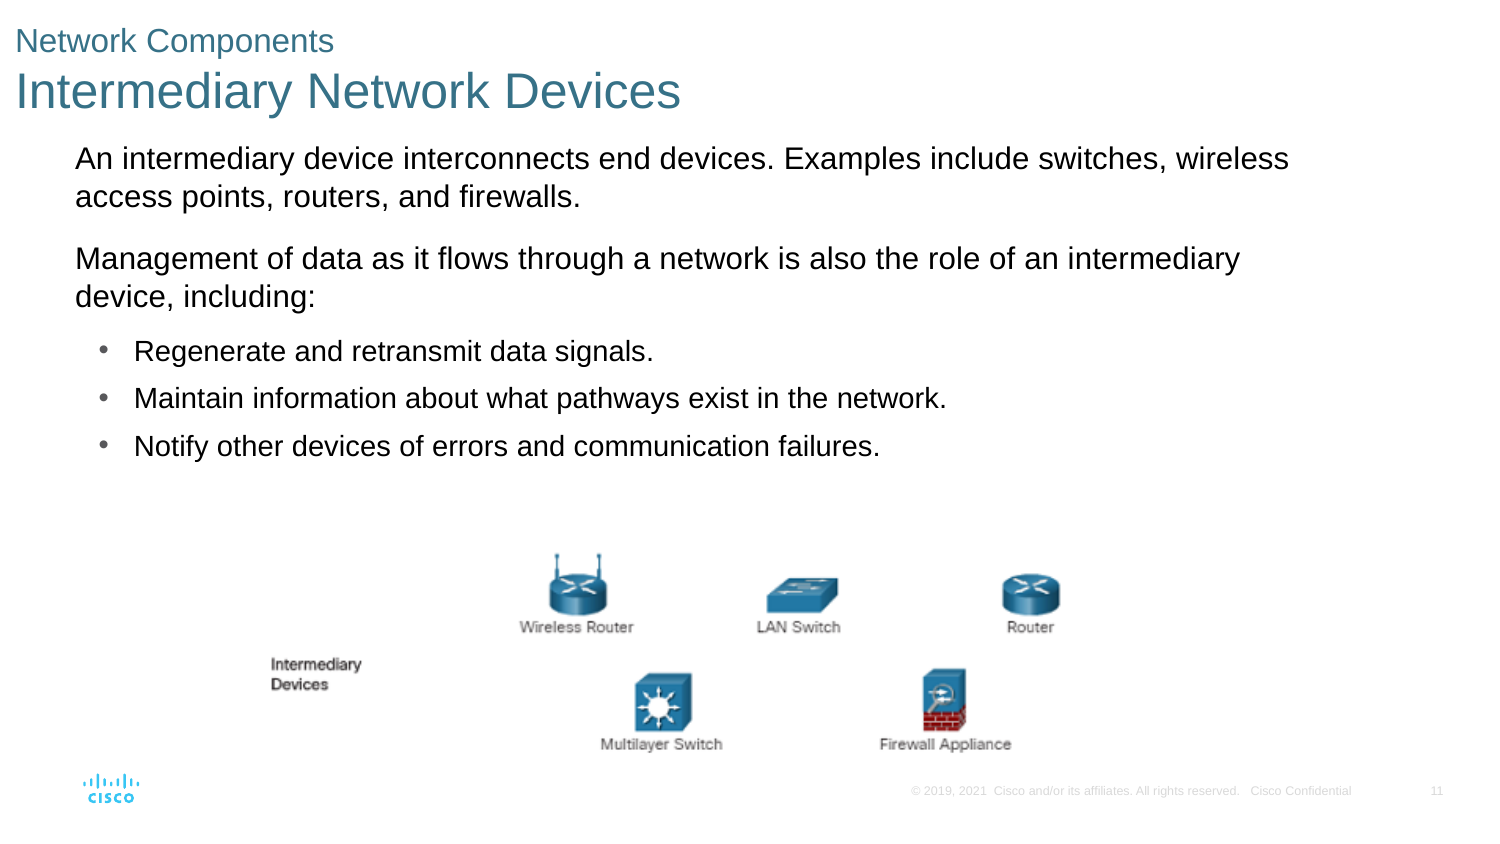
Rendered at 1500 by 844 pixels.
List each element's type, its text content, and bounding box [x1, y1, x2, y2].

title Network Components Intermediary Network Devices [0, 6, 1500, 131]
list An intermediary device interconnects end devices. Examples include switches, wireless access points, routers, and firewalls. Management of data as it flows through a network is also the role of an intermediary device, including: Regenerate and retransmit data signals. Maintain information about what pathways exist in the network. Notify other devices of errors and communication failures. [60, 131, 1355, 528]
picture [261, 549, 1081, 780]
